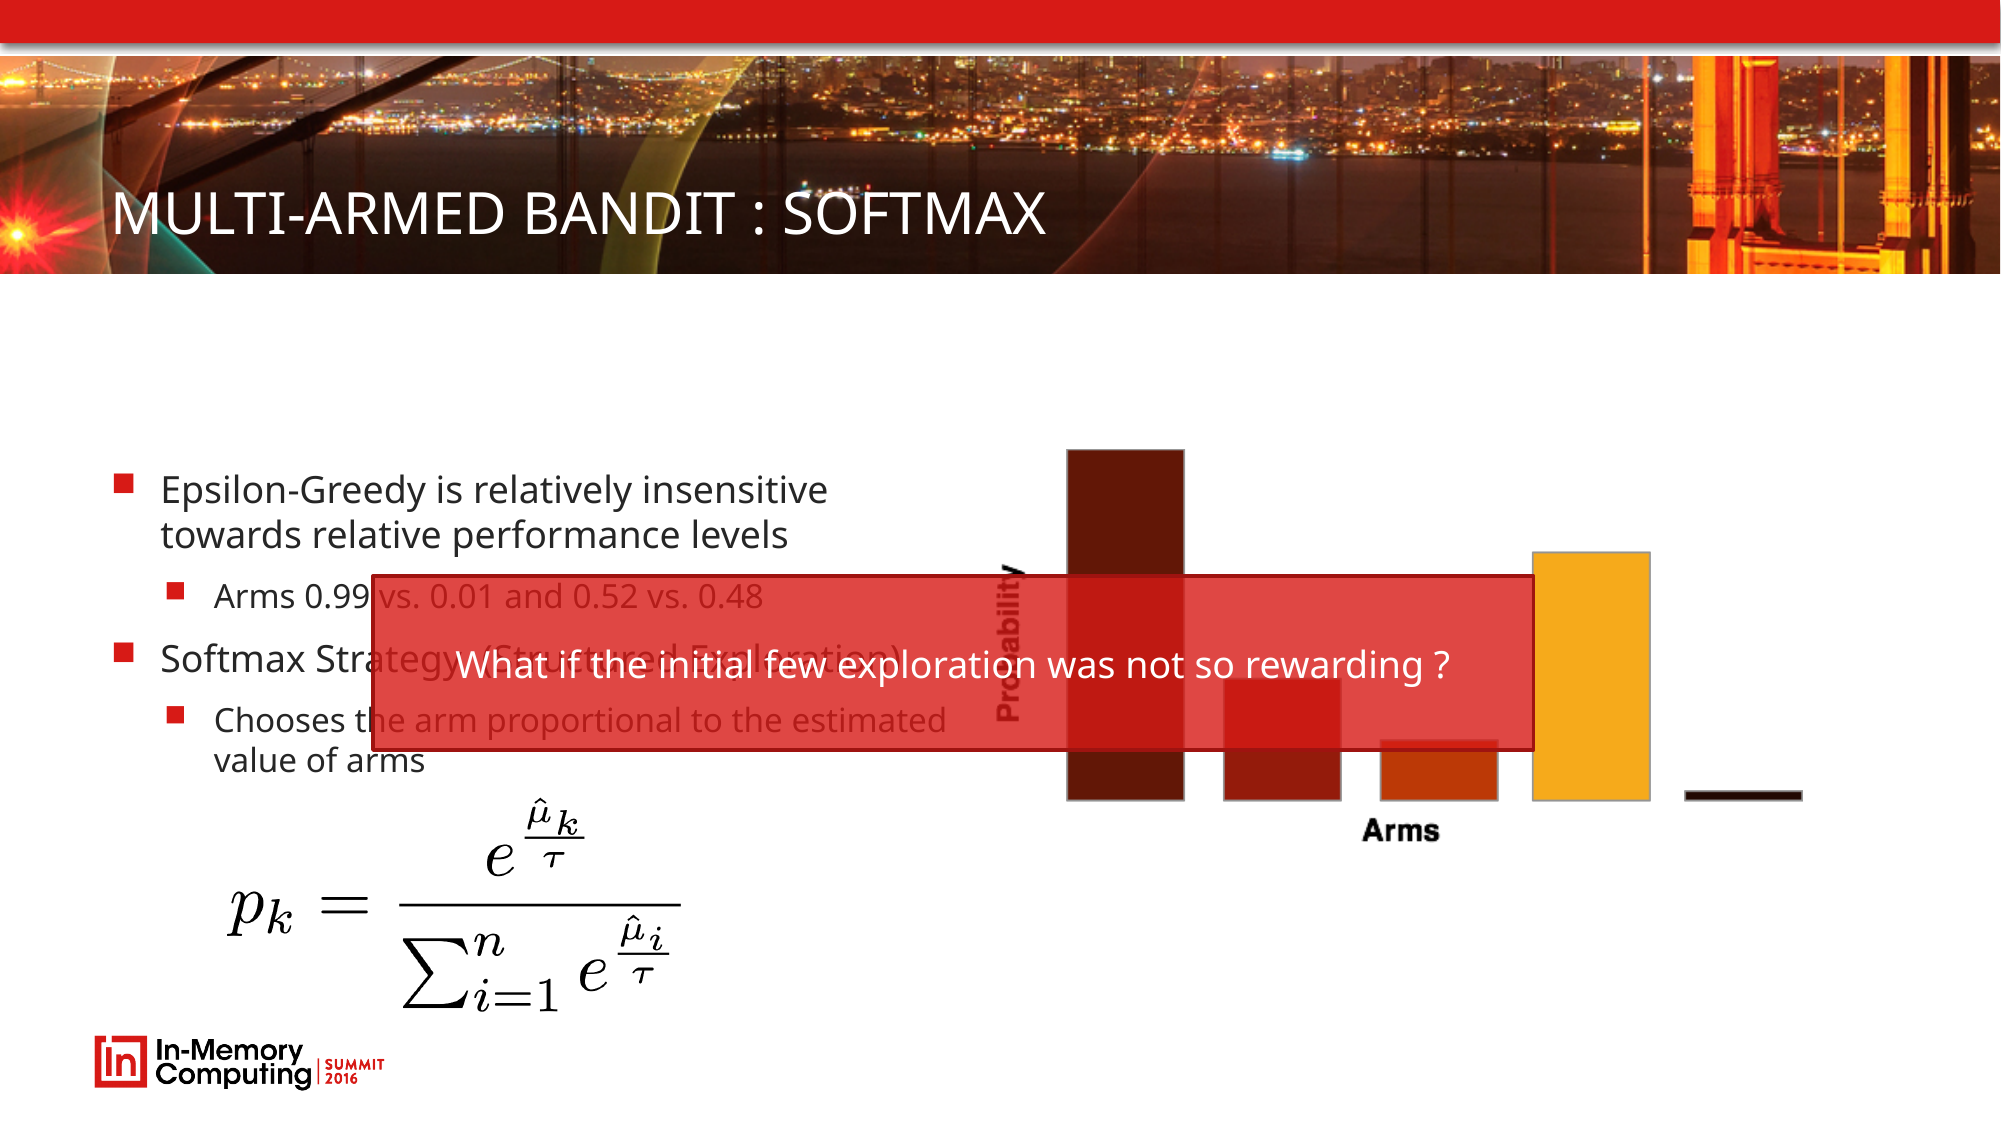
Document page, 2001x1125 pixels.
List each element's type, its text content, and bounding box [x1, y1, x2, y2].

text_box What if the initial few exploration was not so rewarding ? [371, 574, 989, 752]
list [995, 449, 1803, 844]
picture [226, 796, 682, 1012]
list Epsilon-Greedy is relatively insensitive towards relative performance levels Arms 0.99 vs. 0.01 and 0.52 vs. 0.48 Softmax Strategy (Structured Exploration) Chooses the arm proportional to the estimated value of arms [95, 365, 985, 962]
picture [77, 1017, 410, 1106]
title Multi-armed bandit : SOFTMAX [95, 91, 1905, 254]
picture [0, 56, 2001, 274]
